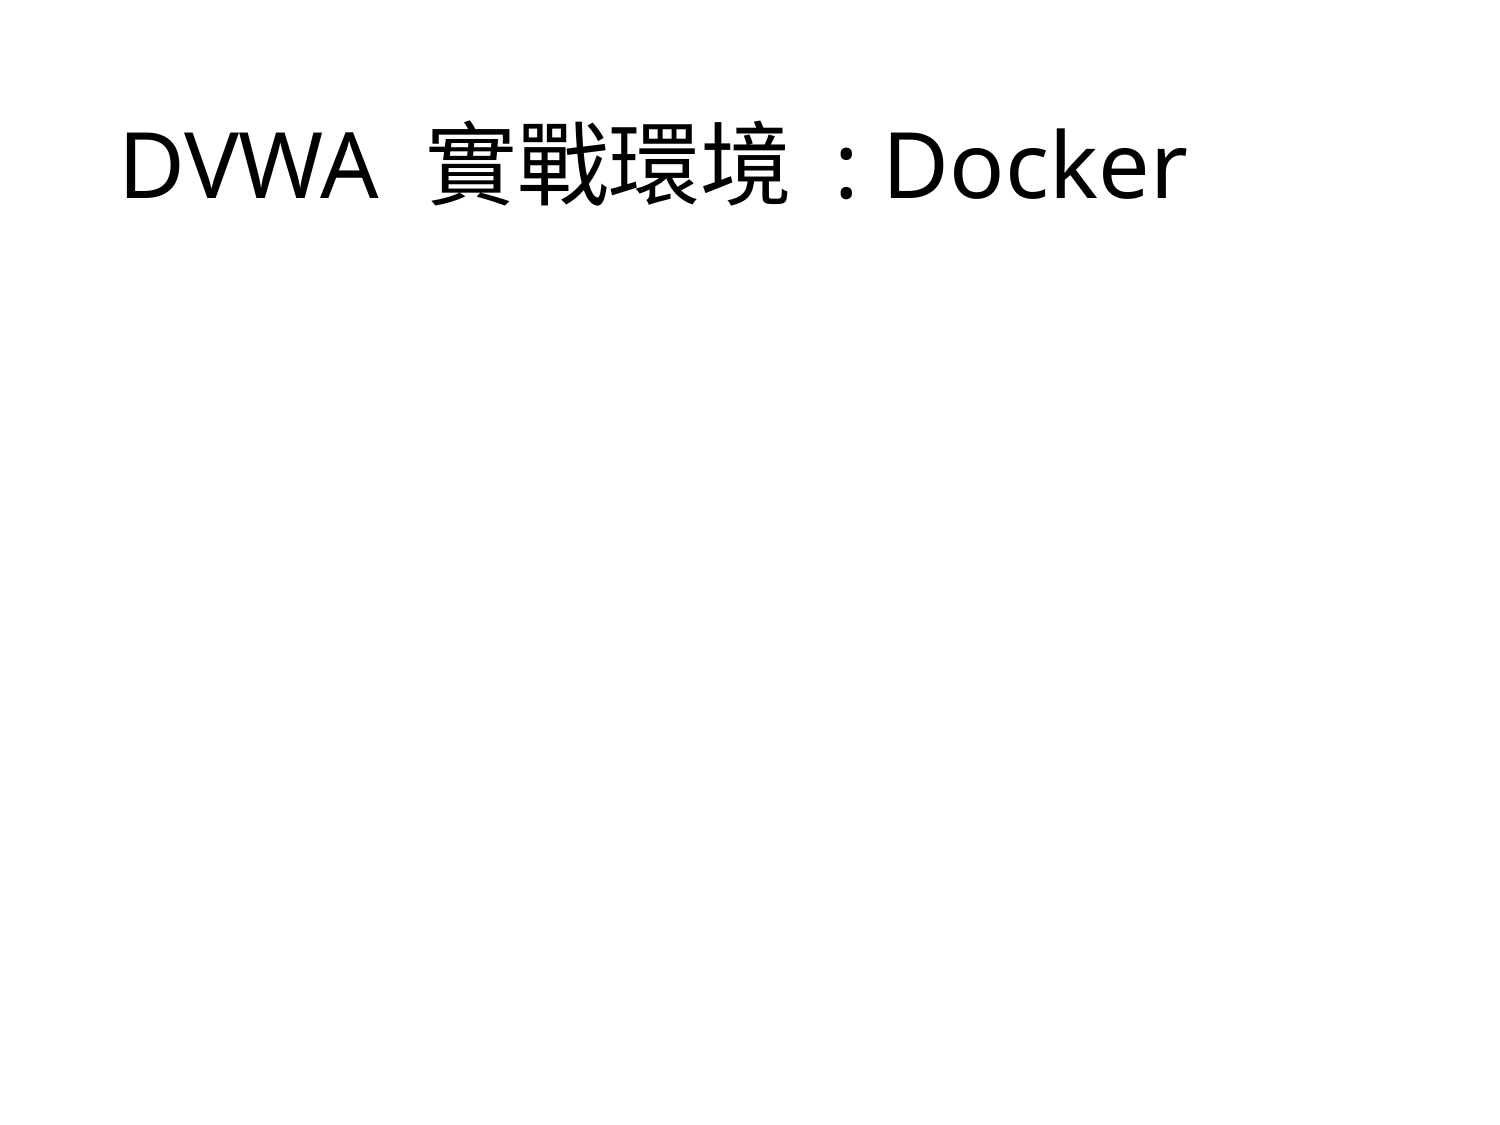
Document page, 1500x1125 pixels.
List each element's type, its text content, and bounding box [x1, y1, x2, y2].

title DVWA 實戰環境 : Docker [103, 59, 1397, 278]
